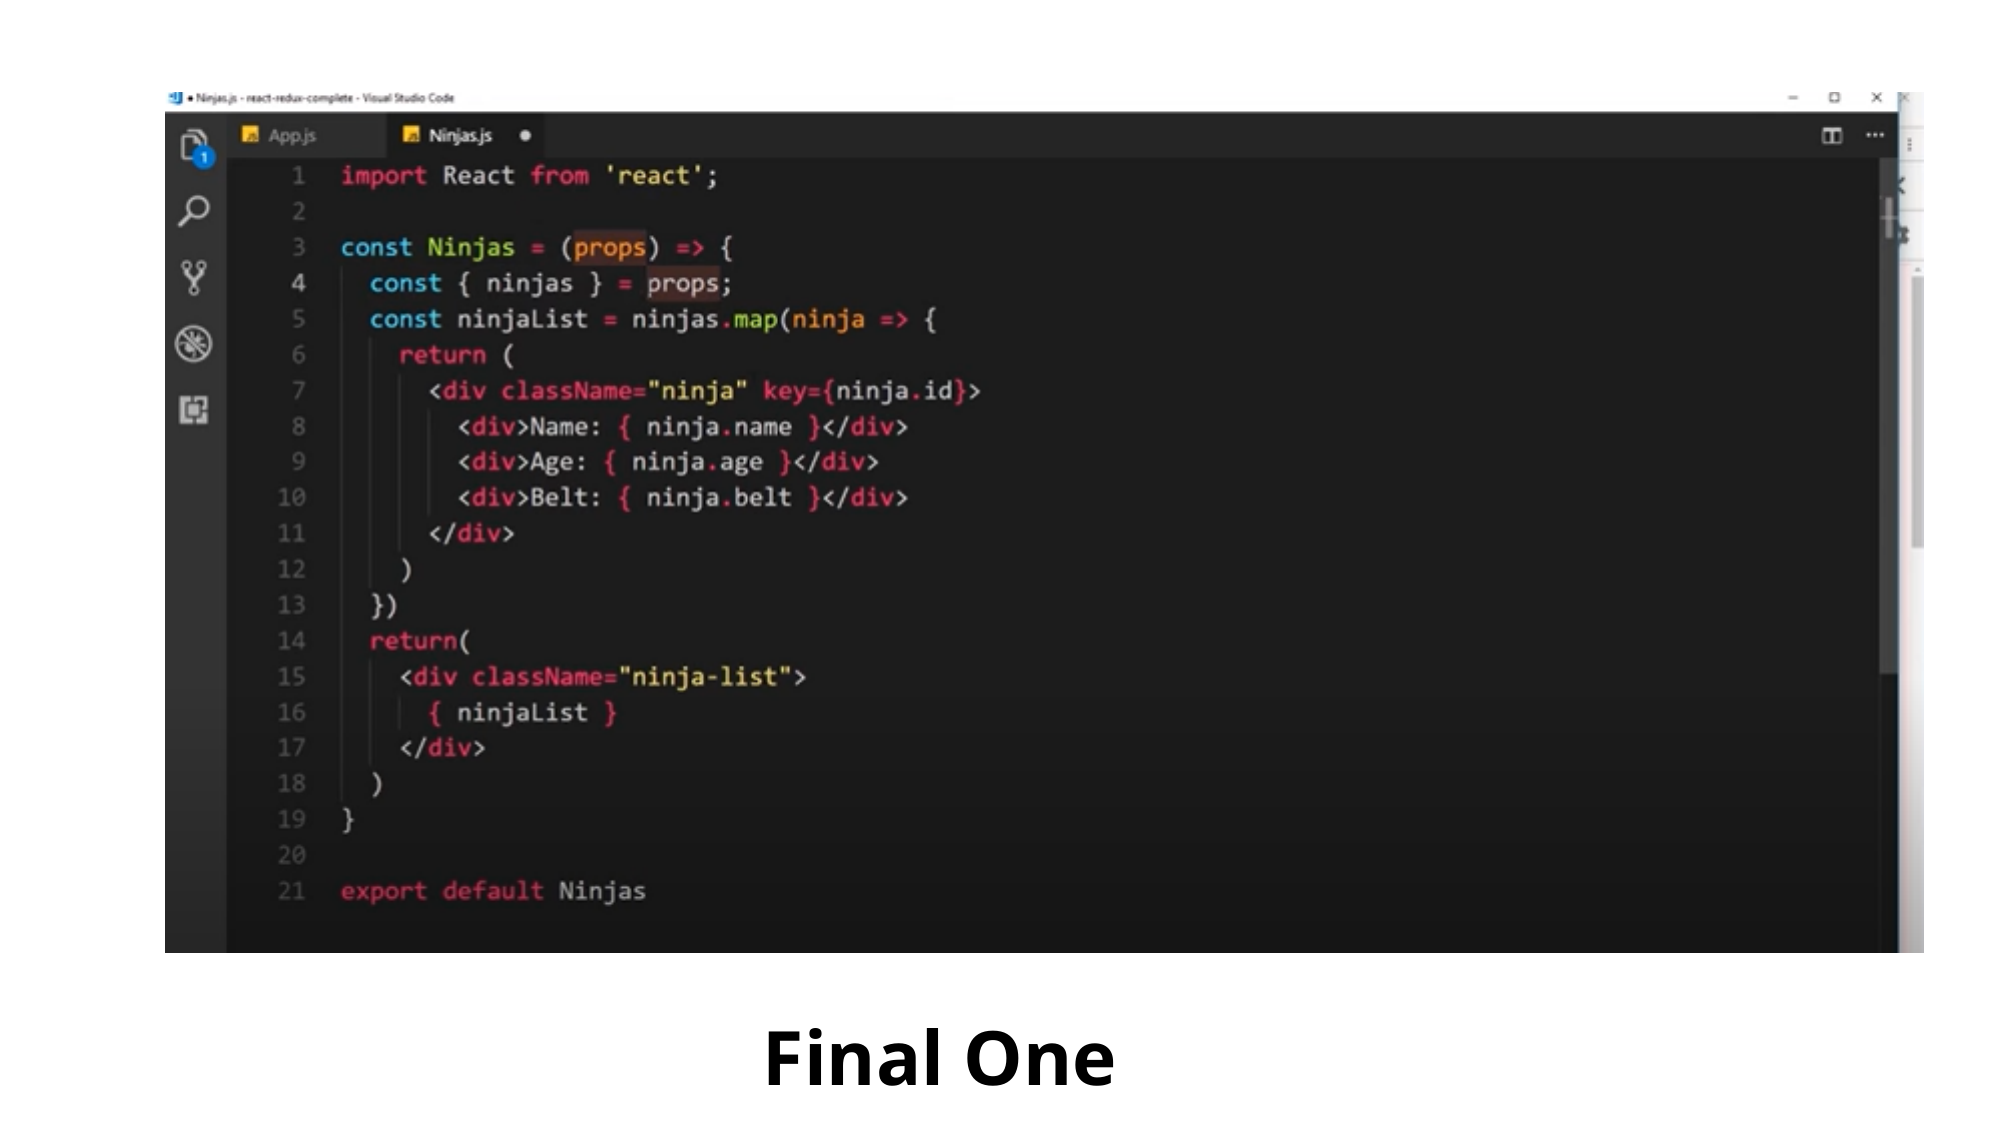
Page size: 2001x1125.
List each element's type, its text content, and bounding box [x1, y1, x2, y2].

text_box Final One [300, 1003, 1581, 1109]
picture [165, 91, 1924, 954]
